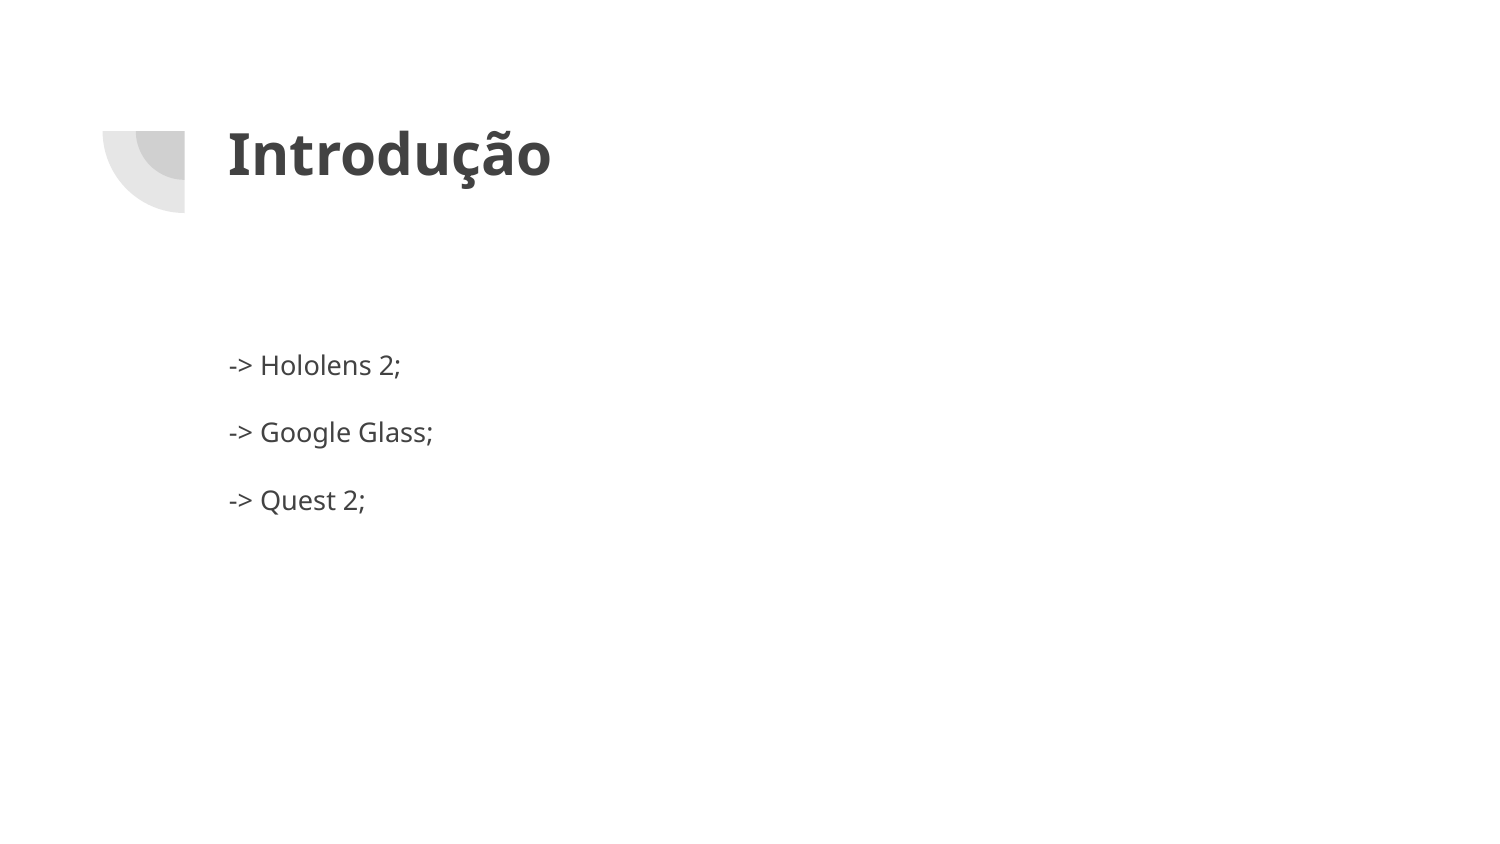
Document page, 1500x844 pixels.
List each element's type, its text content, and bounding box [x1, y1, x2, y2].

title Introdução [213, 98, 1368, 263]
list -> Hololens 2; -> Google Glass; -> Quest 2; [213, 326, 1368, 744]
